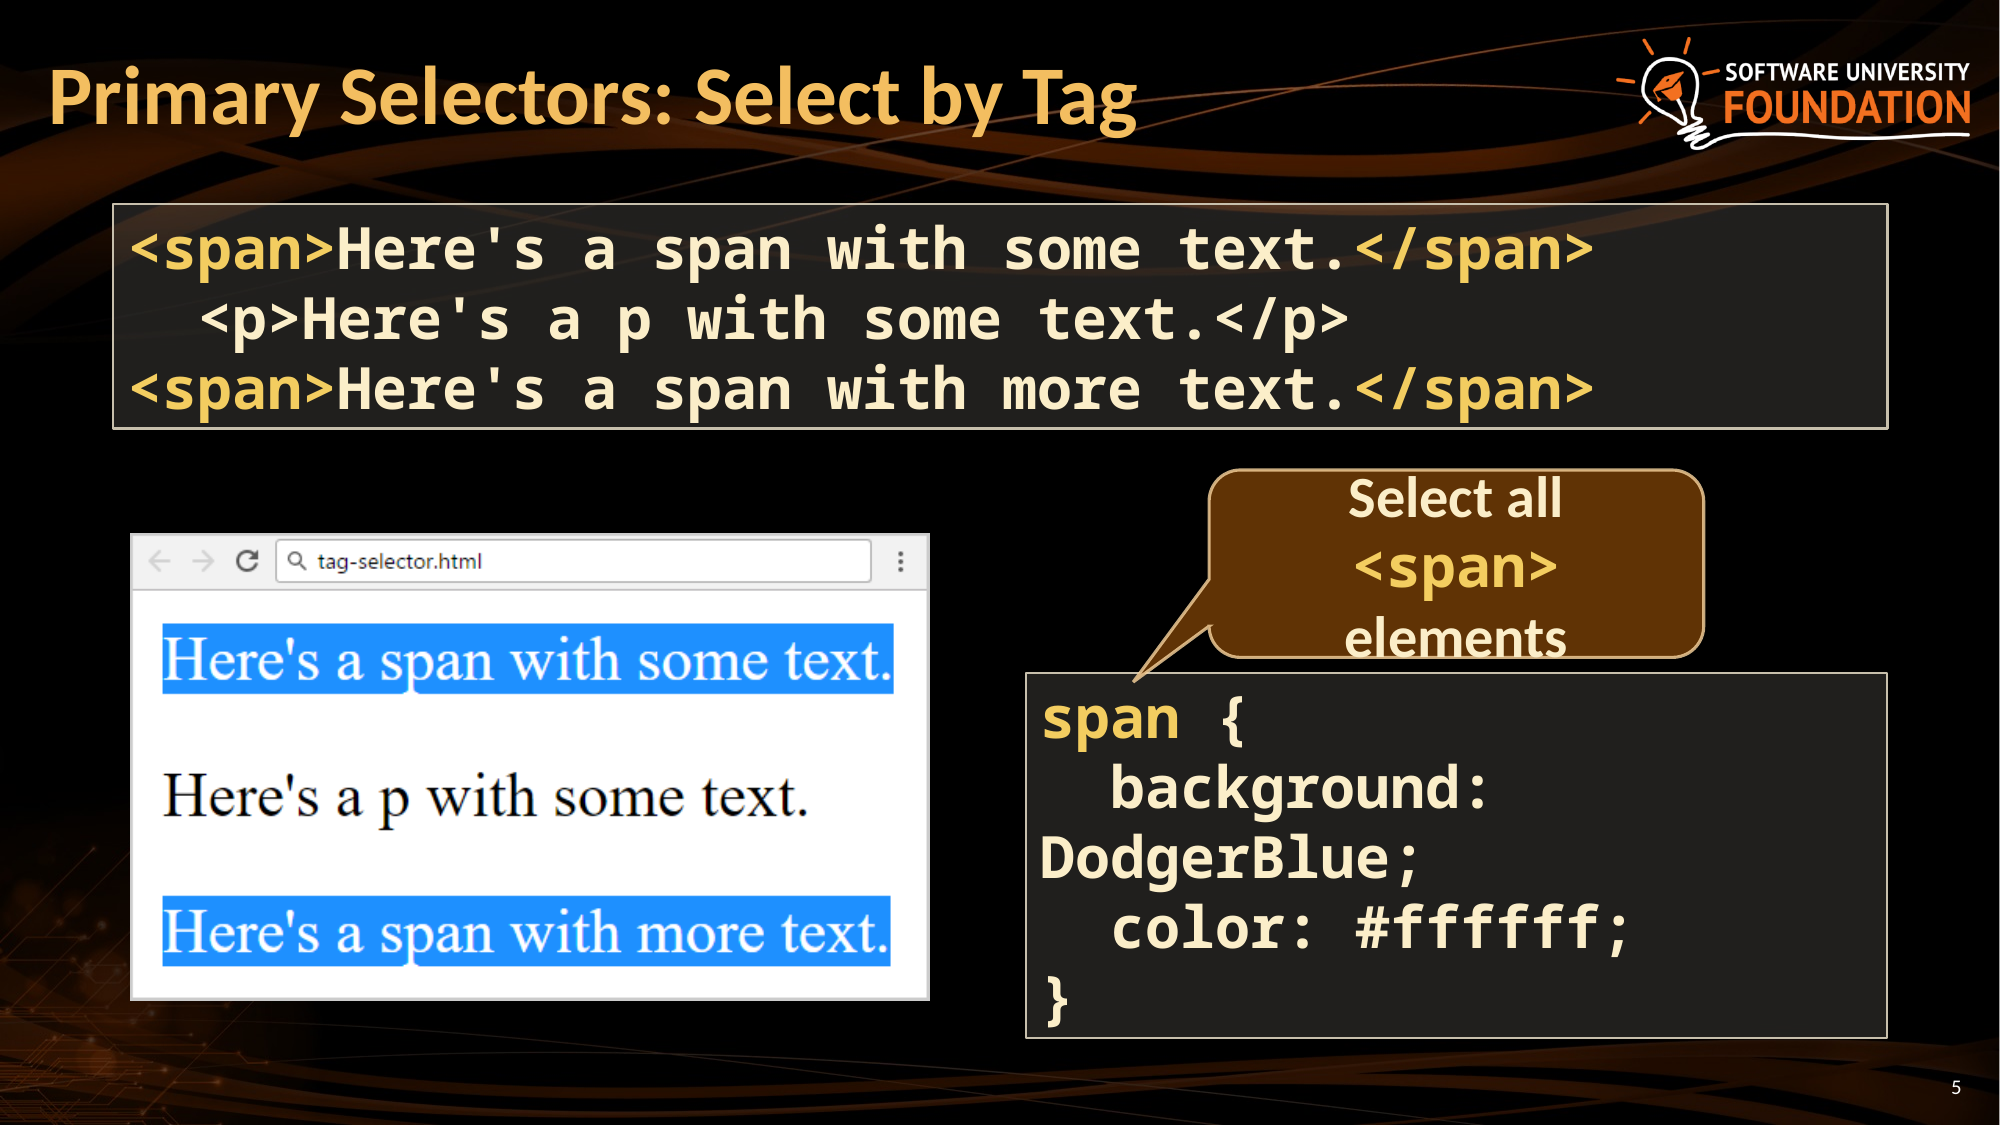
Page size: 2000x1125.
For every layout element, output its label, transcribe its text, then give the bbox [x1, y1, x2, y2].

text_box <span>Here's a span with some text.</span> <p>Here's a p with some text.</p> <span>Here's a span with more text.</span> [112, 203, 1888, 429]
list [31, 188, 1968, 1103]
text_box span { background: DodgerBlue; color: #ffffff; } [1025, 673, 1888, 1038]
text_box Select all <span> elements [1132, 468, 1705, 683]
title Primary Selectors: Select by Tag [30, 6, 1602, 189]
picture [0, 0, 2000, 1125]
